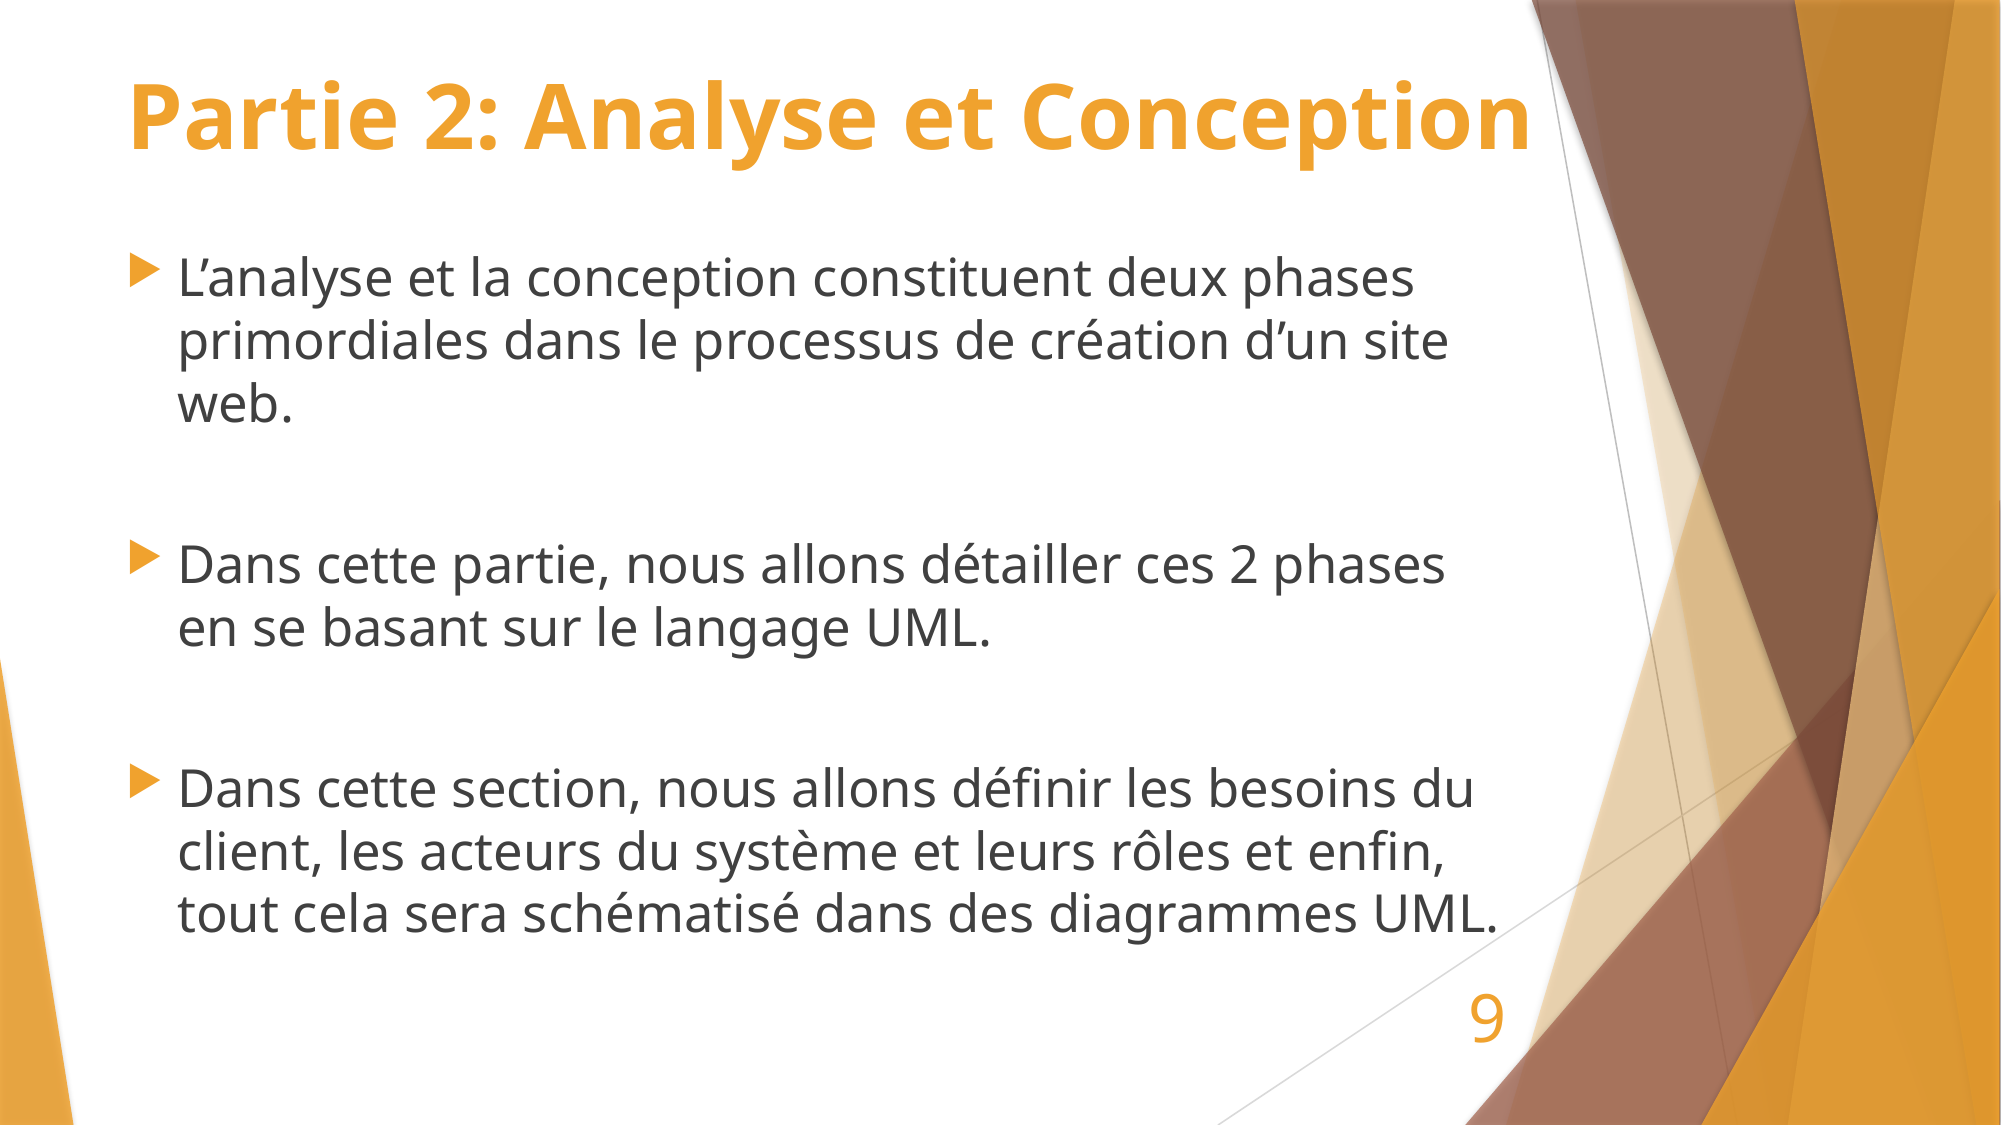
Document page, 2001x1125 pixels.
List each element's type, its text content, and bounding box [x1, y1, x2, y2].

slide_number 9 [1409, 991, 1522, 1051]
list L’analyse et la conception constituent deux phases primordiales dans le processus de création d’un site web. Dans cette partie, nous allons détailler ces 2 phases en se basant sur le langage UML. Dans cette section, nous allons définir les besoins du client, les acteurs du système et leurs rôles et enfin, tout cela sera schématisé dans des diagrammes UML. [111, 236, 1522, 1011]
title Partie 2: Analyse et Conception [111, 51, 1550, 179]
